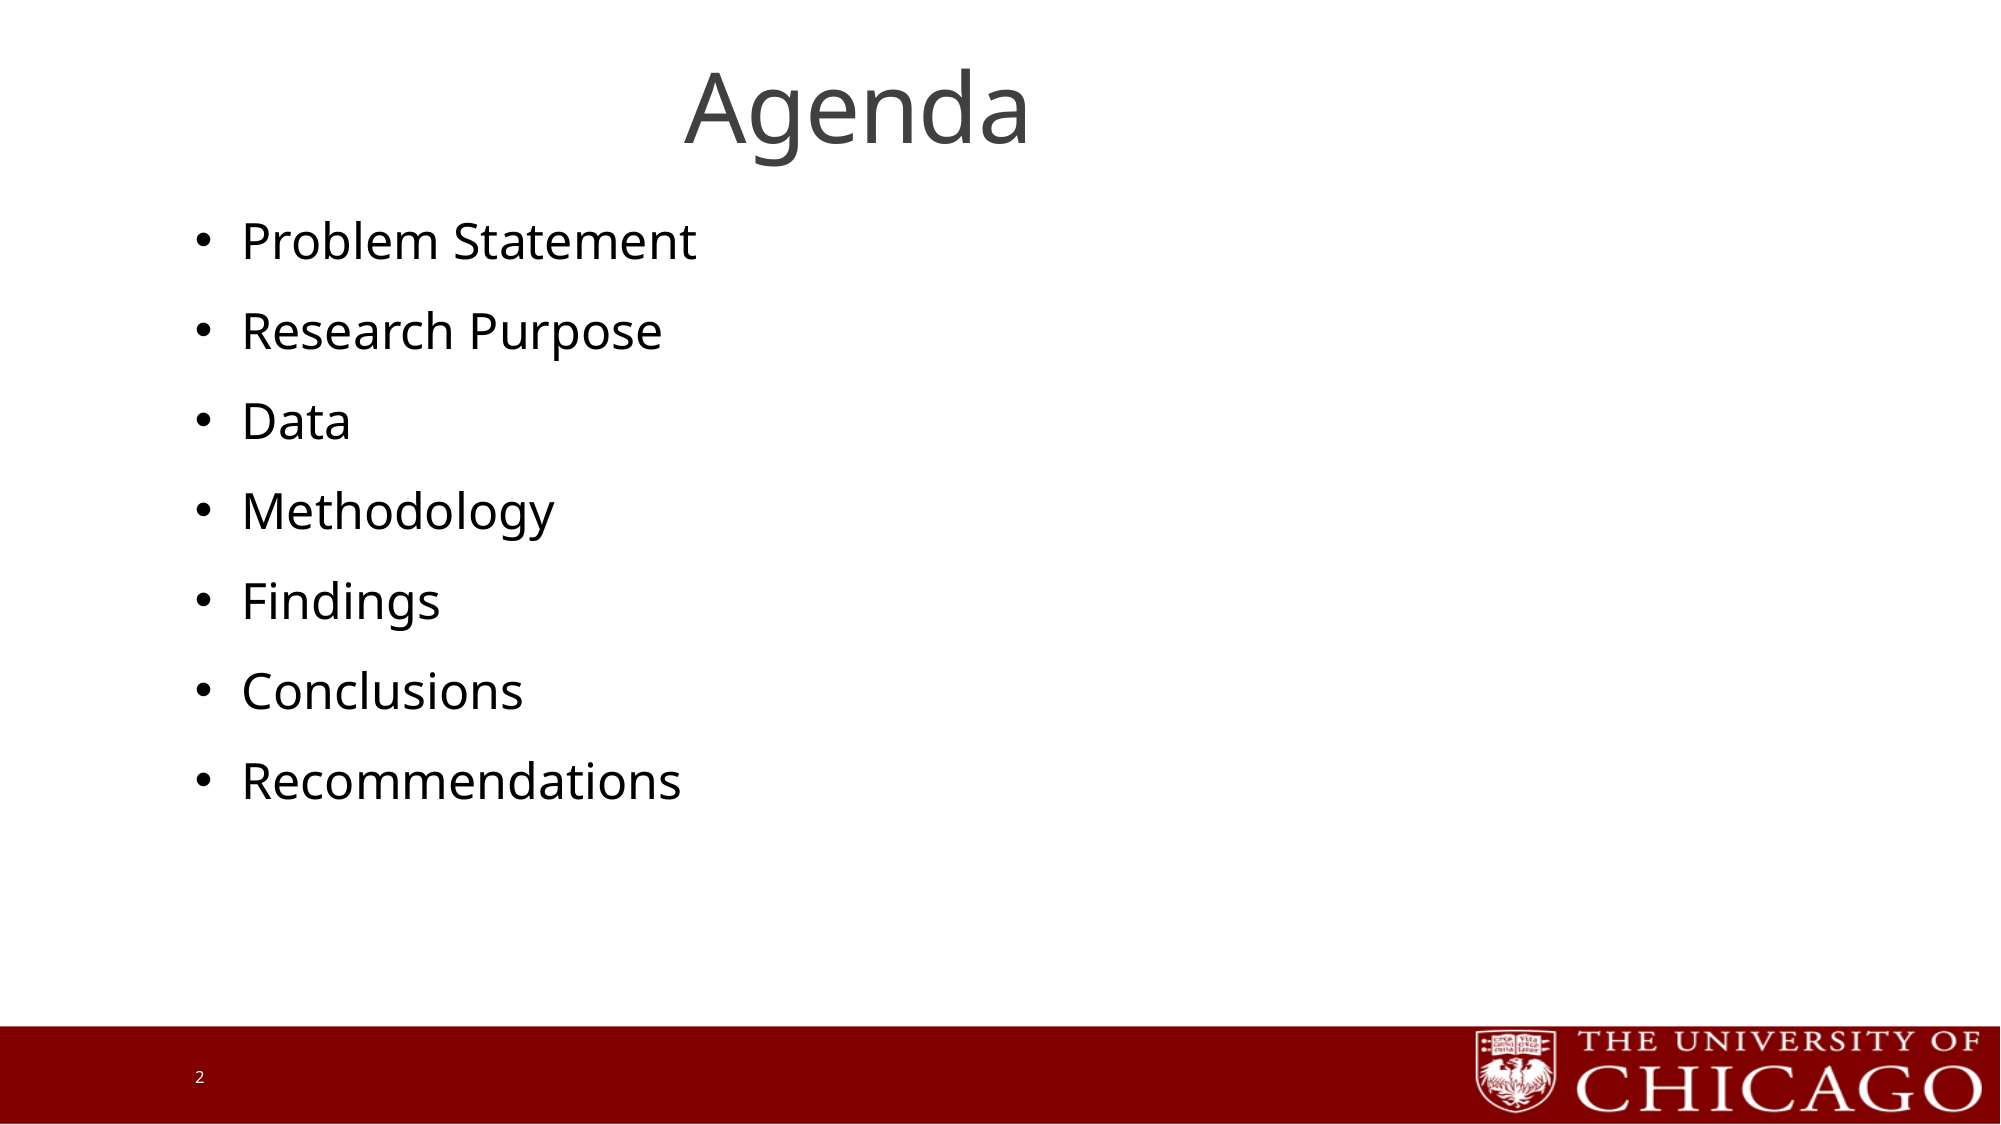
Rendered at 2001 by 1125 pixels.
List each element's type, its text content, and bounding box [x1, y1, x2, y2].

slide_number 2 [180, 1048, 308, 1108]
picture [0, 1023, 2000, 1125]
title Agenda [180, 47, 1830, 172]
text_box Problem Statement Research Purpose Data Methodology Findings Conclusions Recommendations [180, 172, 1868, 817]
